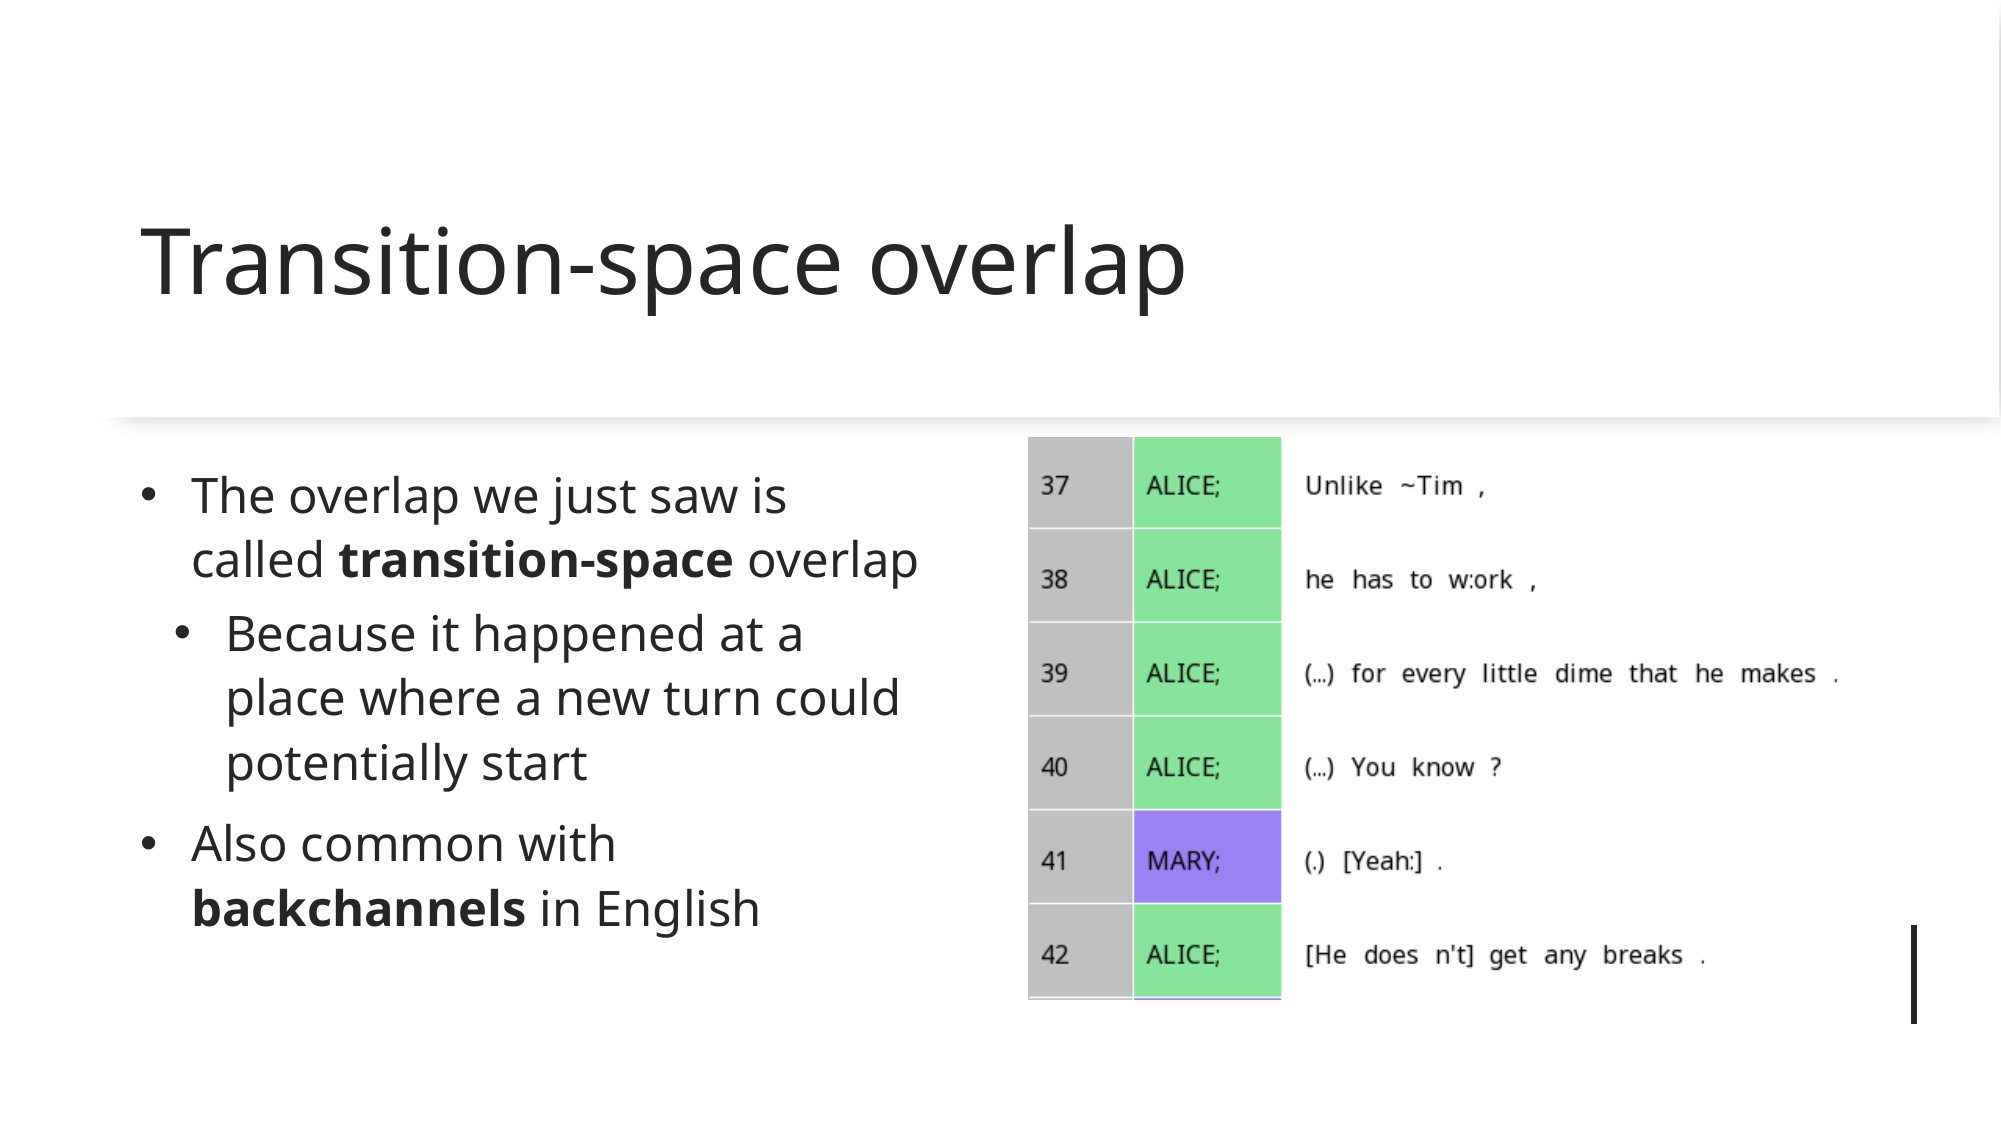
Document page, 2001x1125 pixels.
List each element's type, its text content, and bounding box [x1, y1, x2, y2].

picture [1028, 437, 1859, 1000]
list The overlap we just saw is called transition-space overlap Because it happened at a place where a new turn could potentially start Also common with backchannels in English [124, 451, 938, 987]
title Transition-space overlap [124, 140, 1828, 376]
